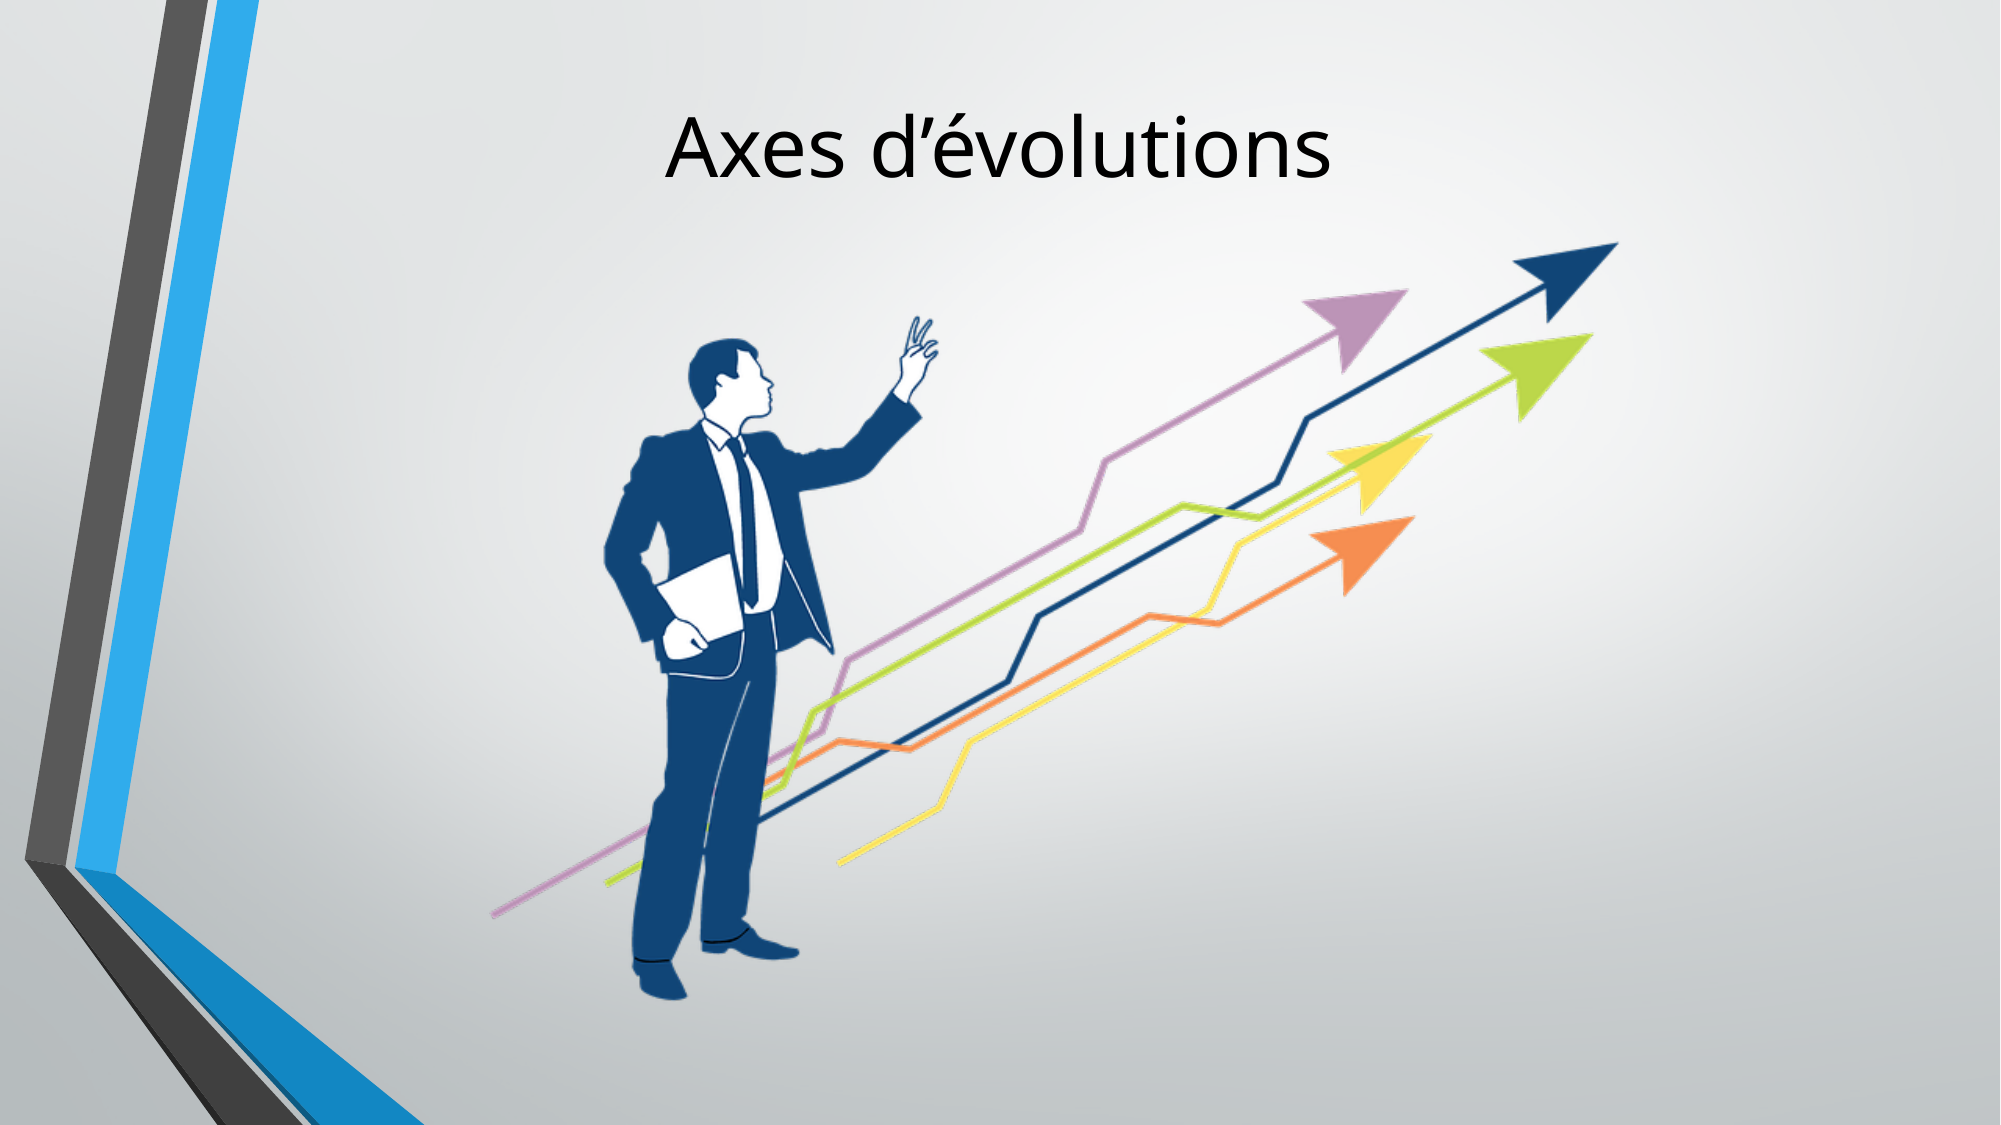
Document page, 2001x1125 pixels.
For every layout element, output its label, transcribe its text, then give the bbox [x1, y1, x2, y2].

picture [321, 62, 1822, 1063]
title Axes d’évolutions [178, 0, 1822, 288]
